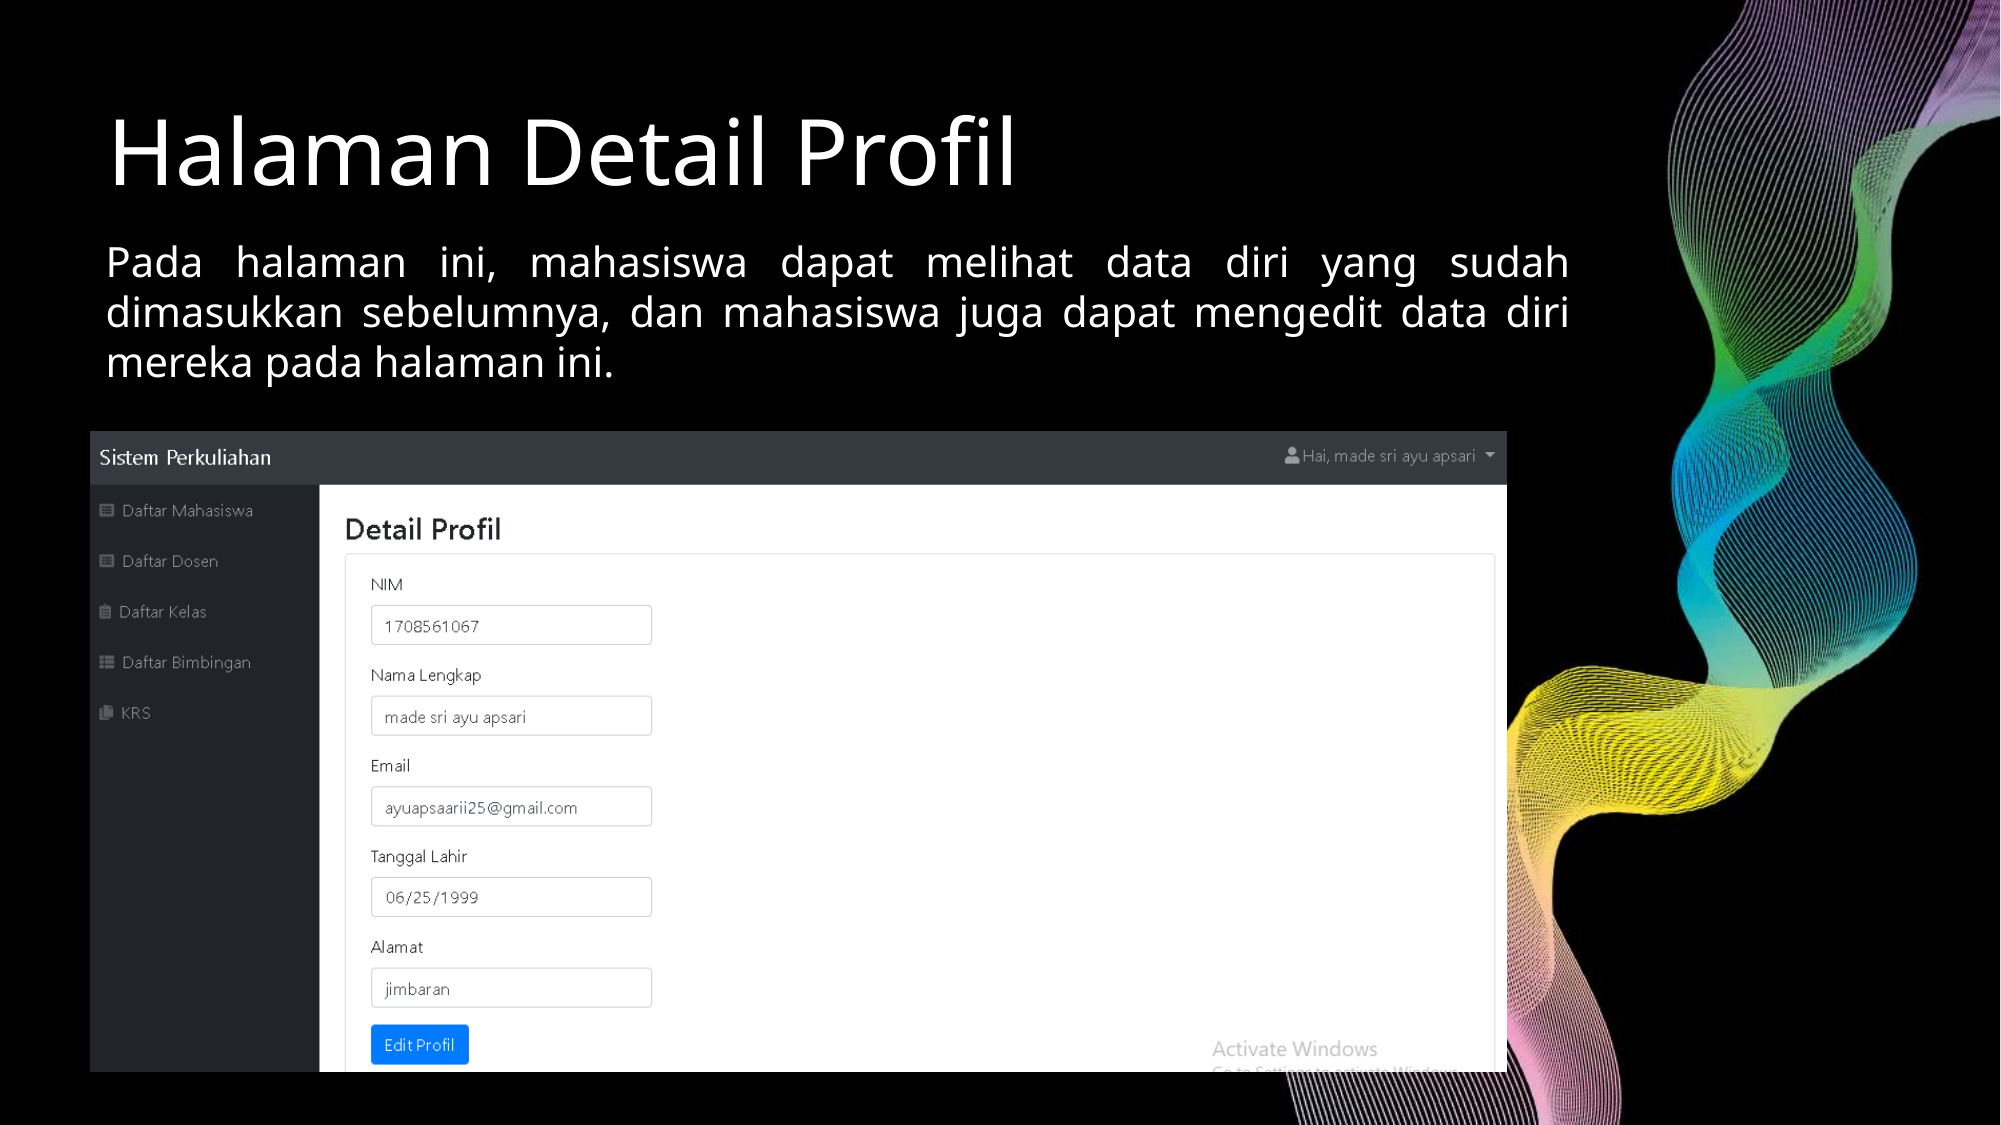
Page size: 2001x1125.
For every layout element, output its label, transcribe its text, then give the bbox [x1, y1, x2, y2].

text_box Pada halaman ini, mahasiswa dapat melihat data diri yang sudah dimasukkan sebelumnya, dan mahasiswa juga dapat mengedit data diri mereka pada halaman ini. [90, 228, 1586, 394]
text_box Halaman Detail Profil [92, 86, 1561, 211]
picture [0, 0, 2001, 1125]
